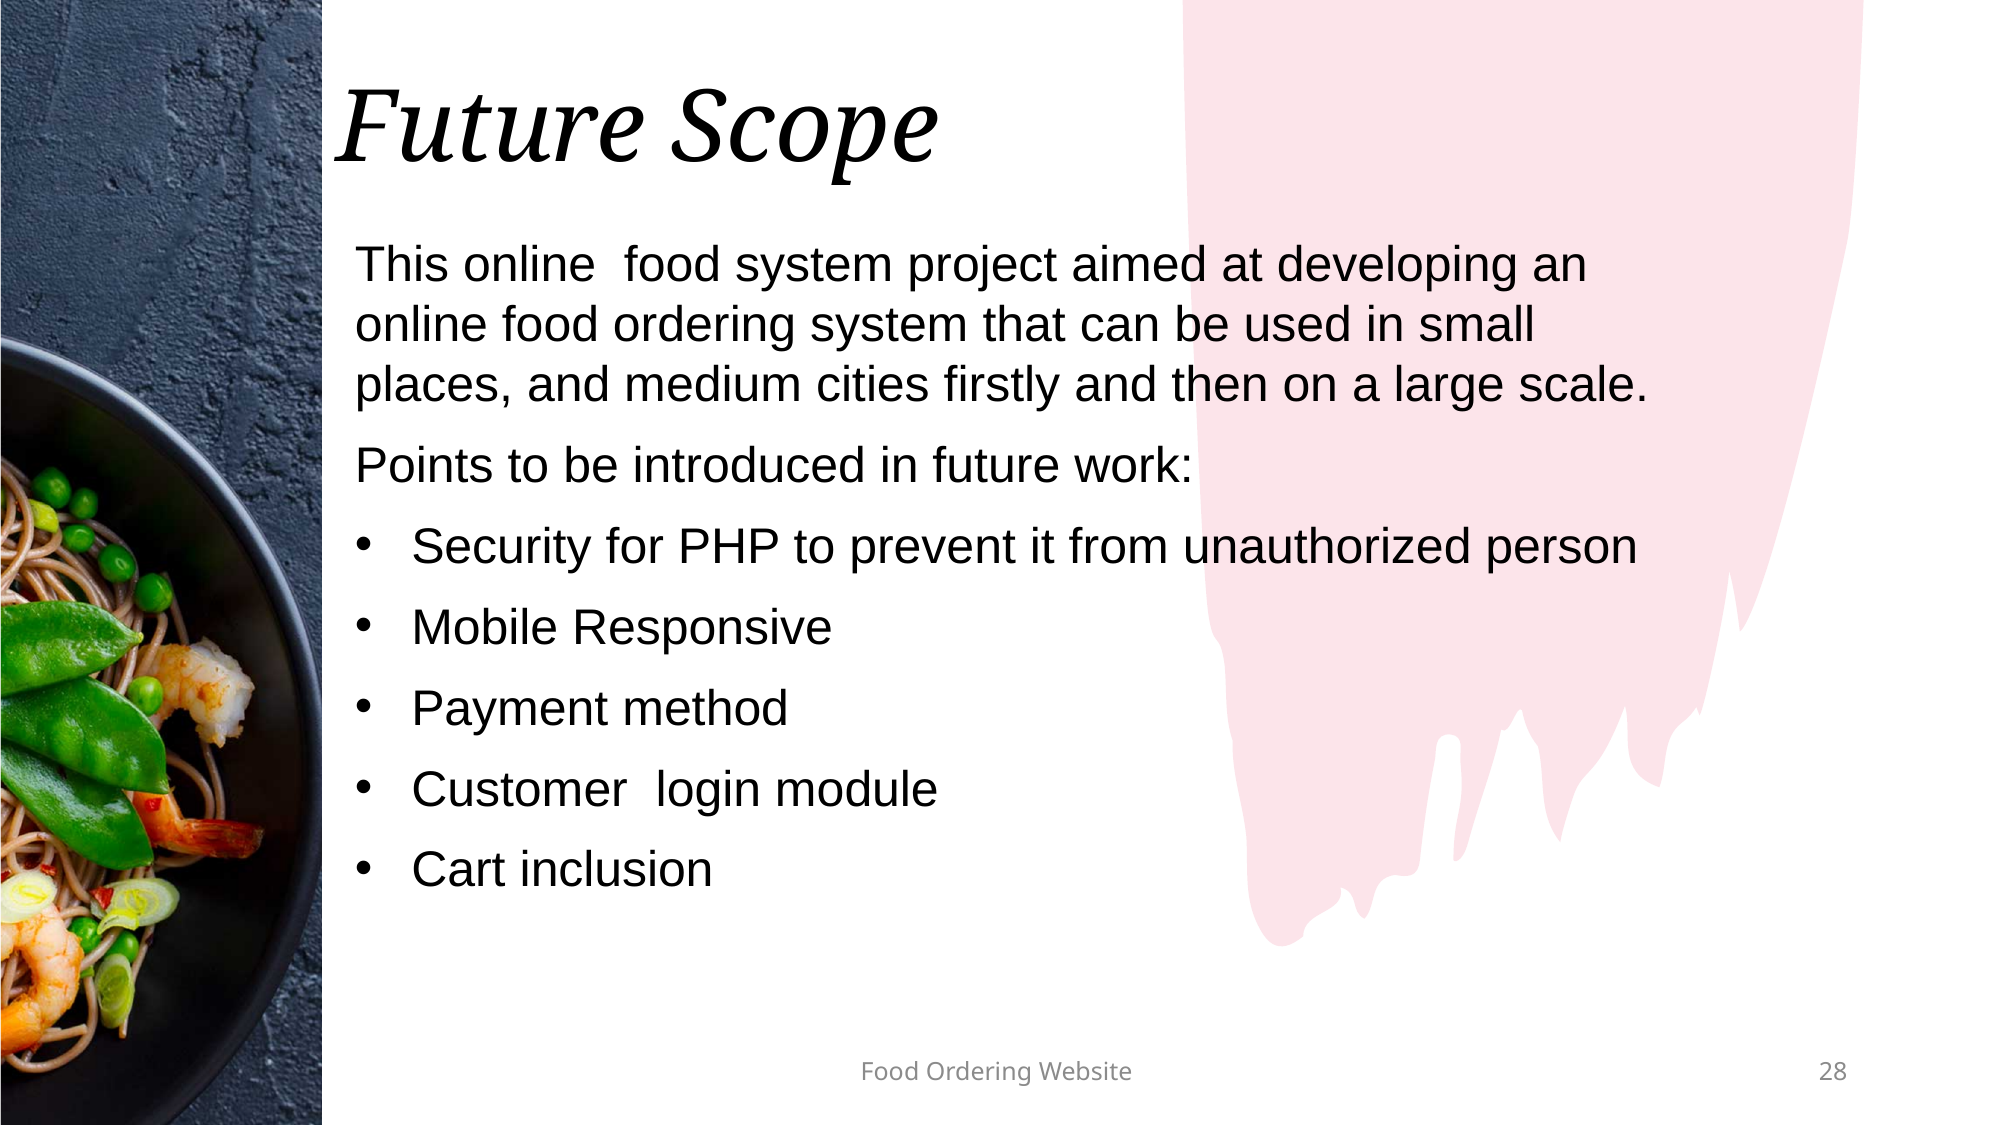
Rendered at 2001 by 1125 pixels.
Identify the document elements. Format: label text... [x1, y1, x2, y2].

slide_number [137, 1042, 588, 1103]
slide_number 28 [1412, 1042, 1863, 1103]
list This online food system project aimed at developing an online food ordering system that can be used in small places, and medium cities firstly and then on a large scale. Points to be introduced in future work: Security for PHP to prevent it from unauthorized person Mobile Responsive Payment method Customer login module Cart inclusion [339, 224, 1691, 1043]
picture [0, 0, 725, 1124]
title Future Scope [321, 50, 1186, 191]
footer Food Ordering Website [662, 1042, 1338, 1103]
